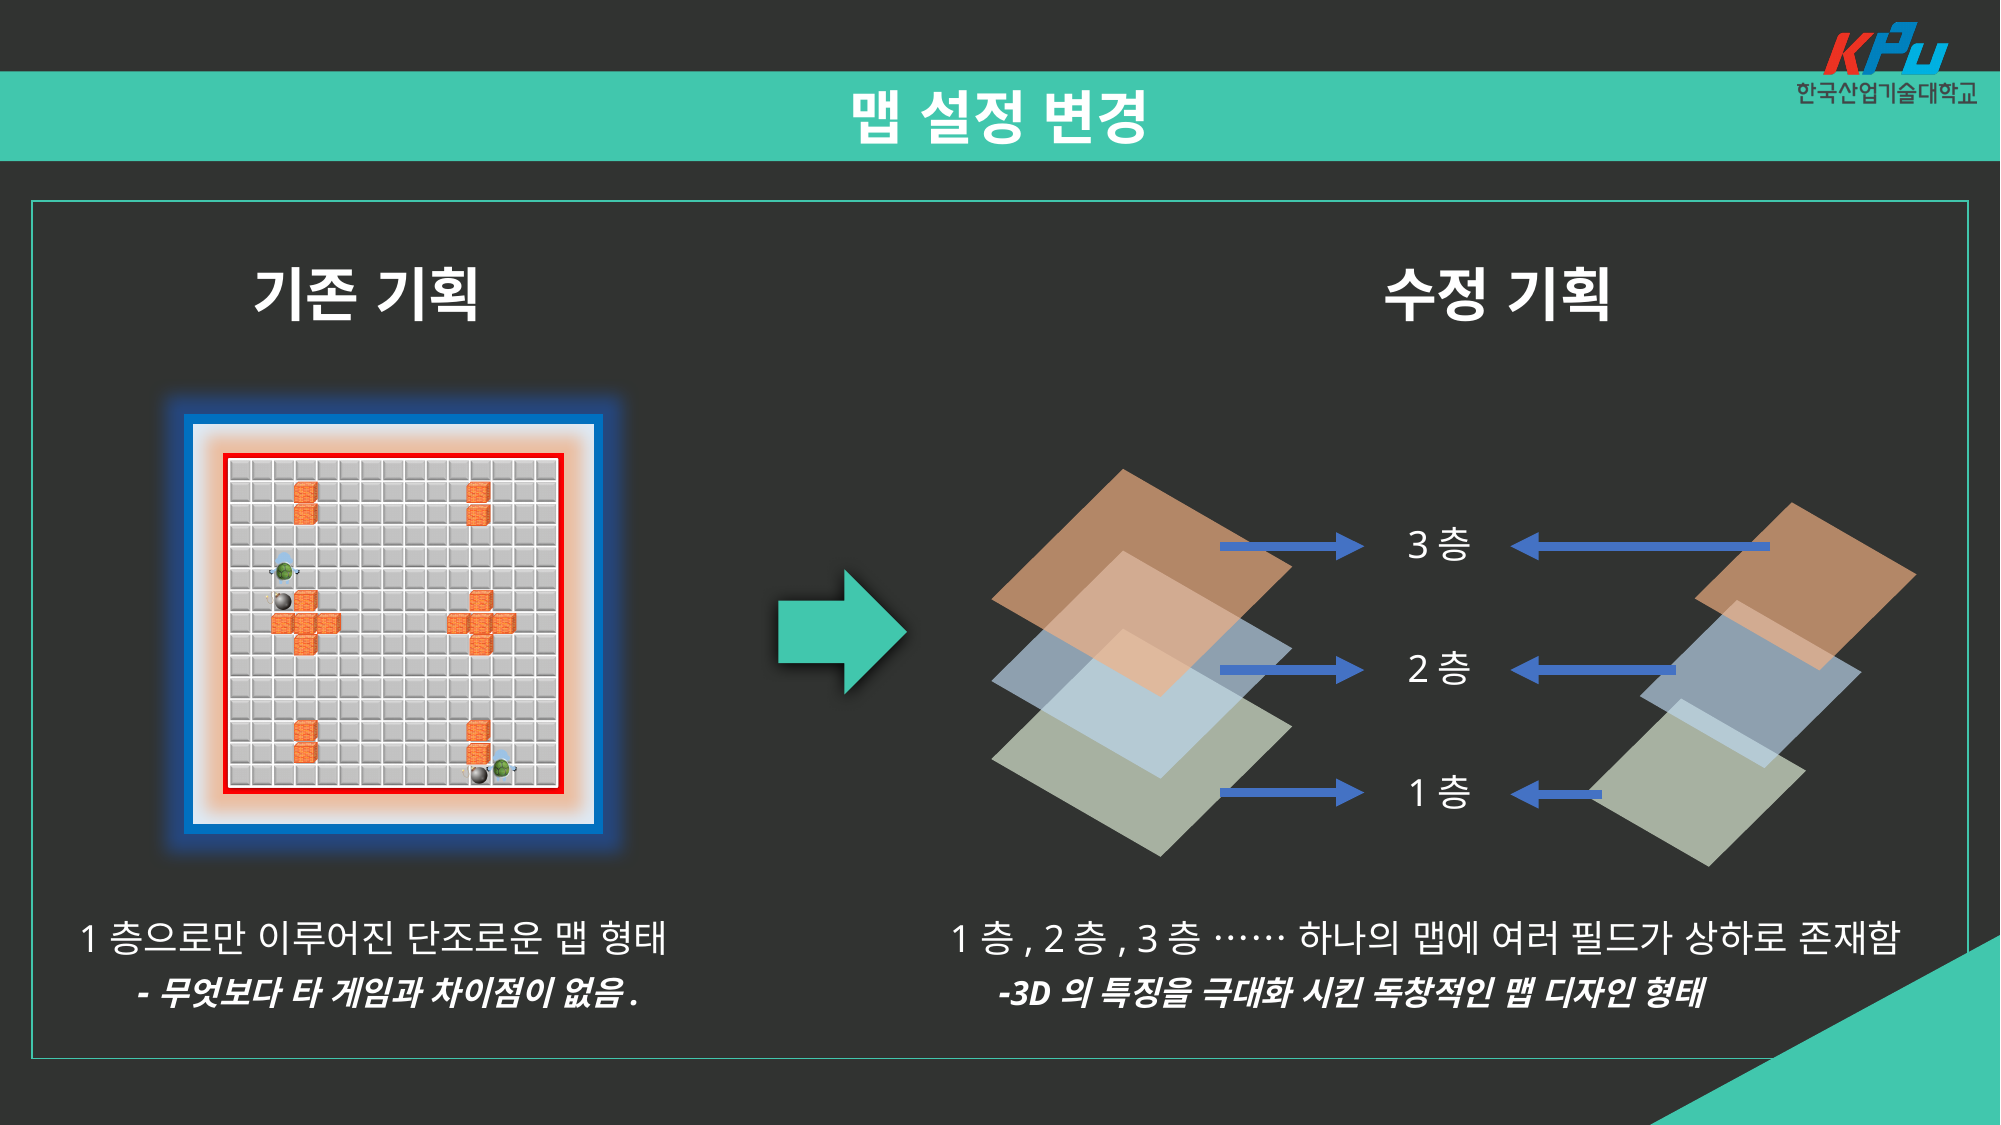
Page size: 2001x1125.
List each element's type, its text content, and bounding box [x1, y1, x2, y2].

text_box [777, 566, 909, 697]
text_box 2층 [1392, 616, 1511, 724]
text_box [1587, 713, 1808, 869]
text_box 1층, 2층, 3층 …… 하나의 맵에 여러 필드가 상하로 존재함 -3D의 특징을 극대화 시킨 독창적인 맵 디자인 형태 [934, 877, 1944, 1056]
text_box 수정 기획 [1368, 244, 1681, 351]
text_box [1649, 933, 2000, 1125]
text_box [188, 418, 599, 829]
text_box 맵 설정 변경 [0, 70, 2000, 162]
text_box 3층 [1392, 493, 1511, 600]
text_box [989, 467, 1294, 699]
text_box 기존 기획 [236, 244, 550, 351]
text_box [1638, 615, 1864, 770]
picture [1797, 22, 1977, 117]
text_box [1692, 500, 1919, 672]
text_box [989, 618, 1294, 780]
slide_number 18 [1493, 1056, 1944, 1103]
text_box 1층으로만 이루어진 단조로운 맵 형태 -무엇보다 타 게임과 차이점이 없음. [63, 877, 779, 1056]
text_box [31, 200, 1969, 1059]
text_box 1층 [1392, 741, 1511, 848]
picture [1887, 33, 1901, 42]
text_box [989, 697, 1294, 859]
